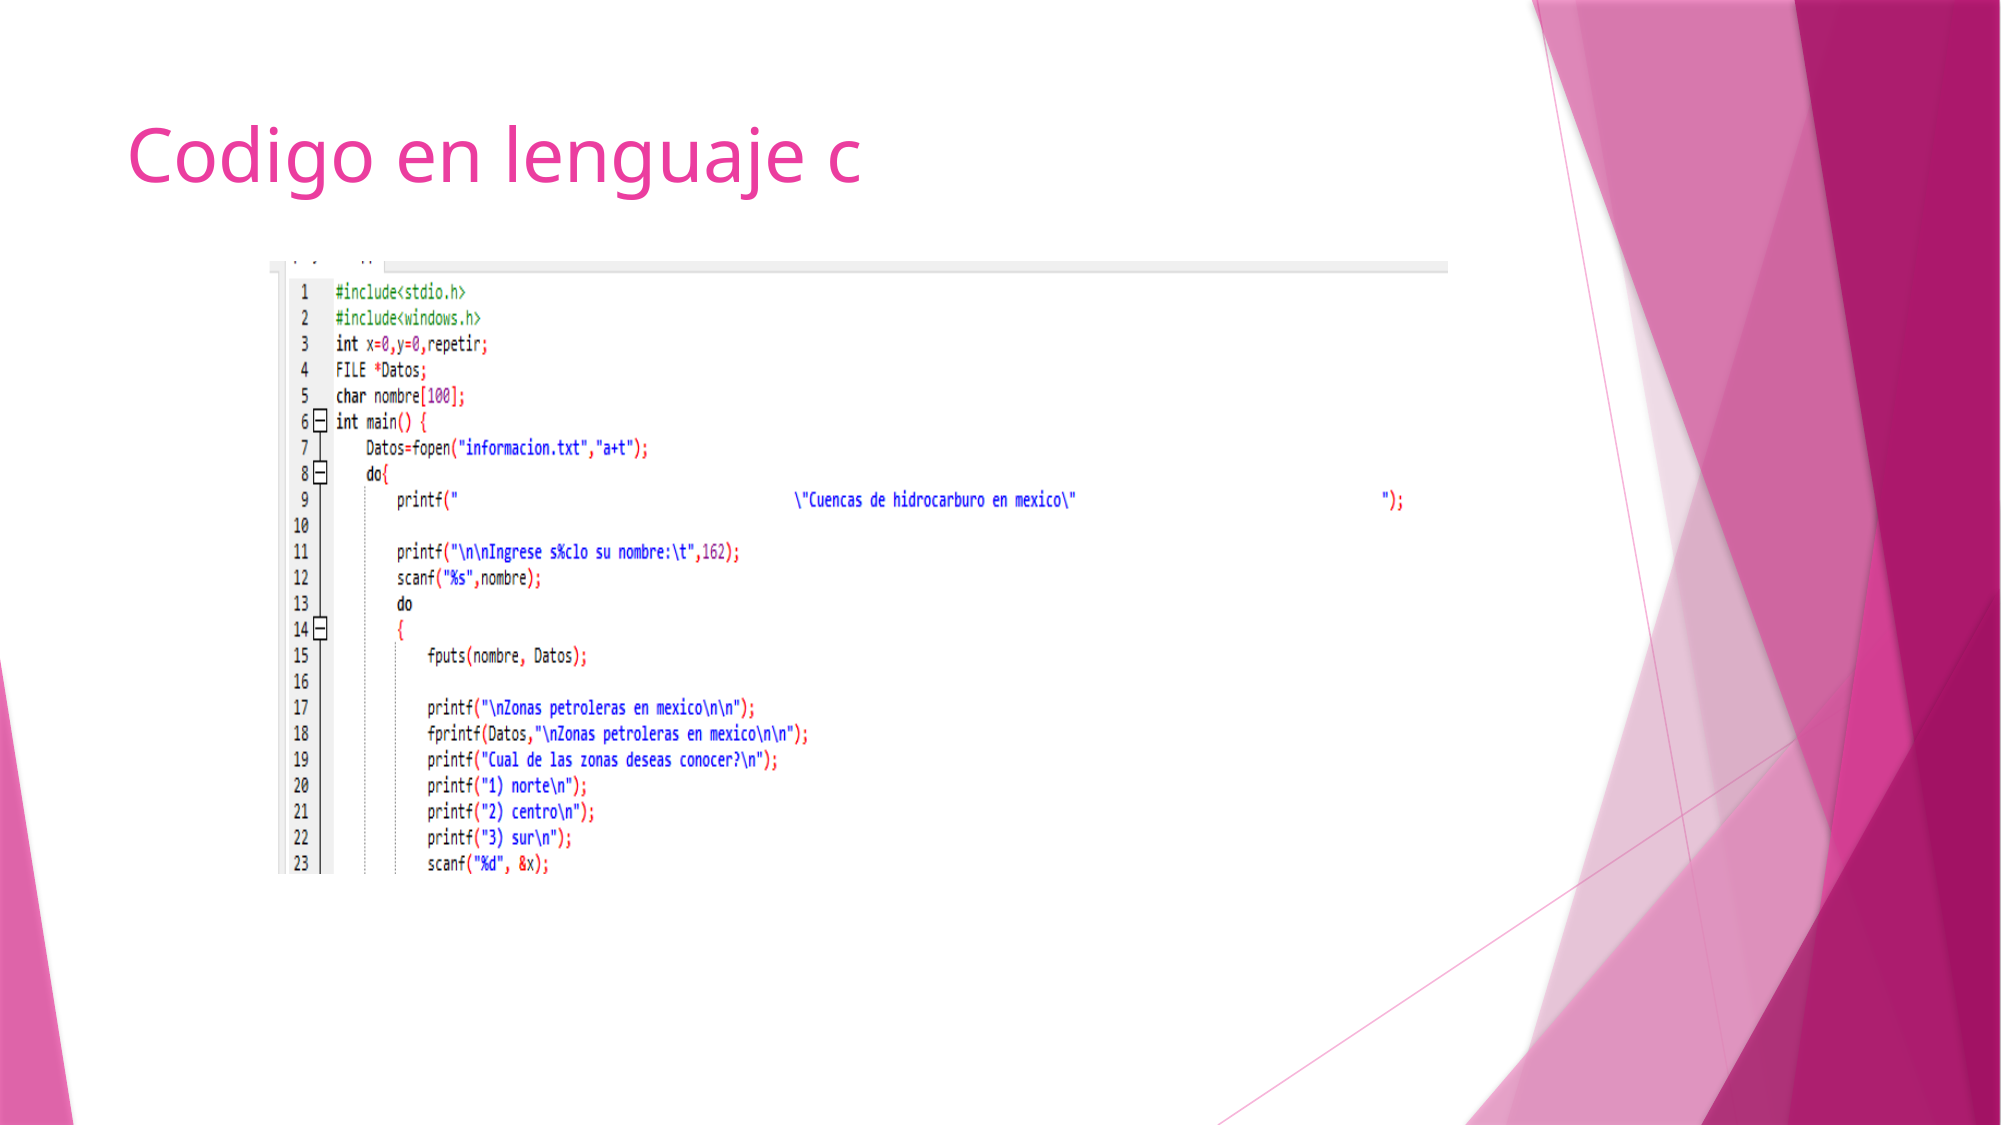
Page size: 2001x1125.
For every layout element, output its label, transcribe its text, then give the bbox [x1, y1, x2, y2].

picture [268, 260, 1449, 875]
title Codigo en lenguaje c [111, 99, 1522, 317]
